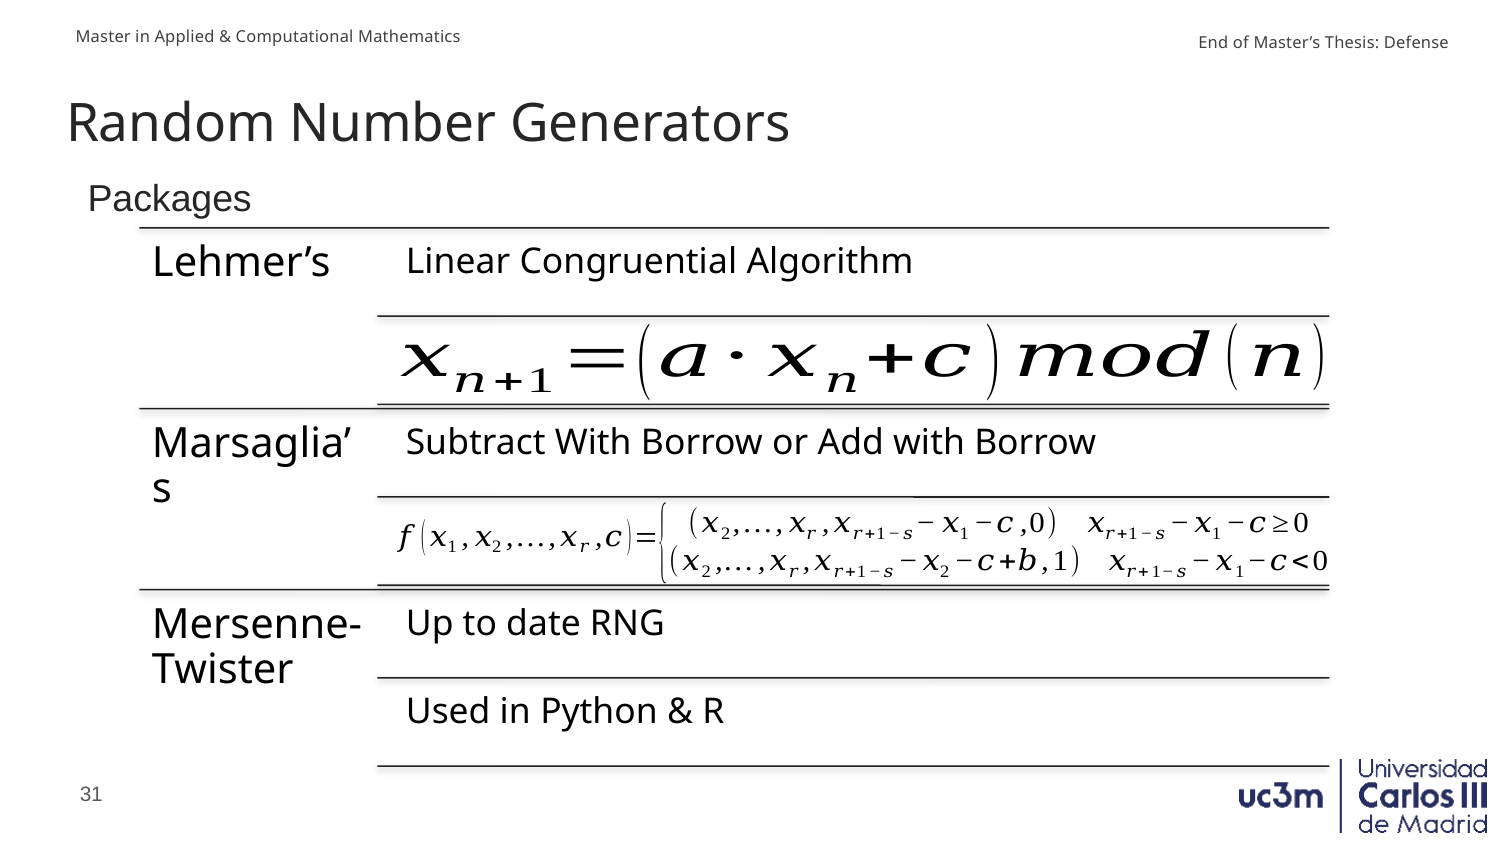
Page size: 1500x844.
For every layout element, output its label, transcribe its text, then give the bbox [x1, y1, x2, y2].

title Random Number Generators [51, 72, 1449, 167]
slide_number 31 [27, 761, 118, 826]
text_box Packages [72, 166, 518, 227]
picture [1239, 759, 1487, 833]
